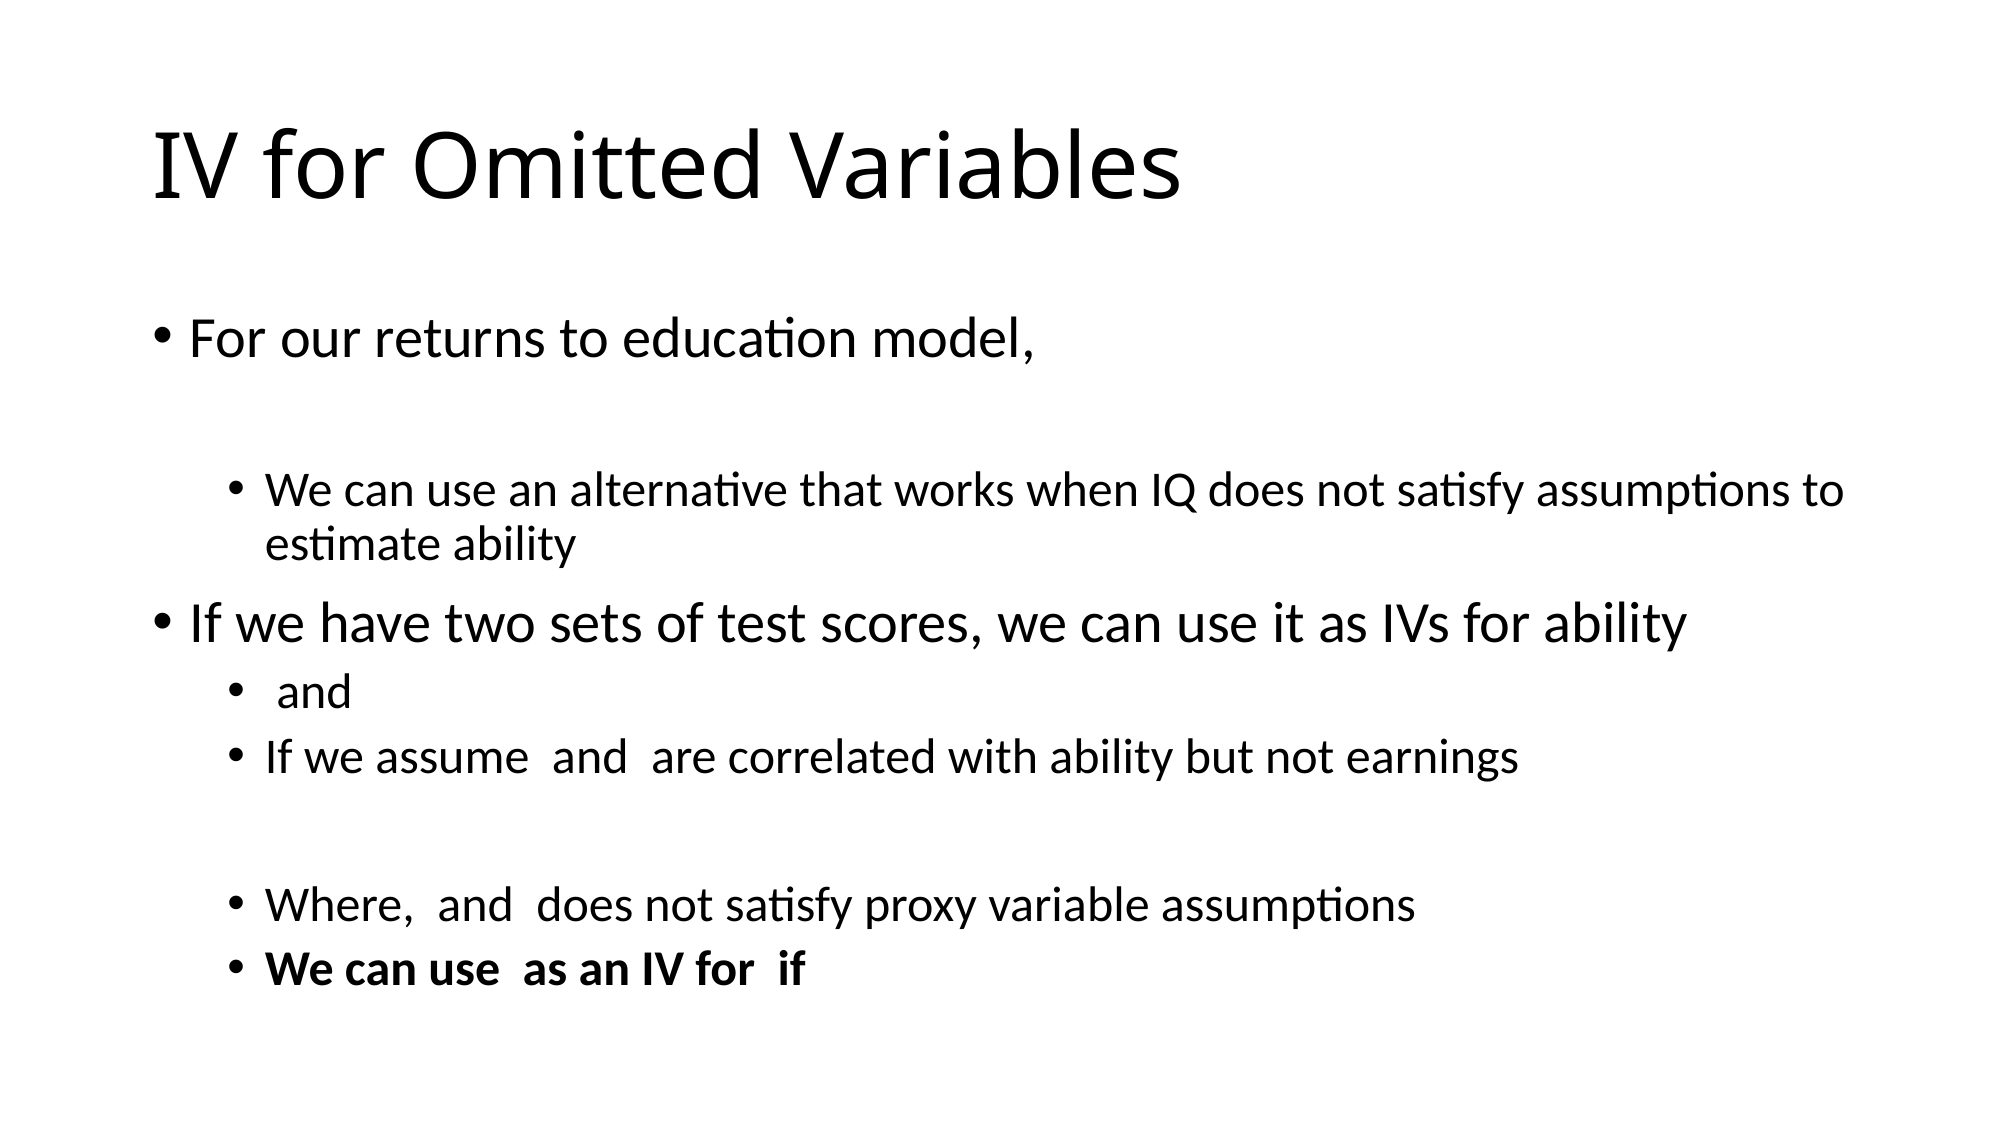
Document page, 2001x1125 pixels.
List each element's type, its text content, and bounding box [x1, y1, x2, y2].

title IV for Omitted Variables [137, 59, 1863, 278]
